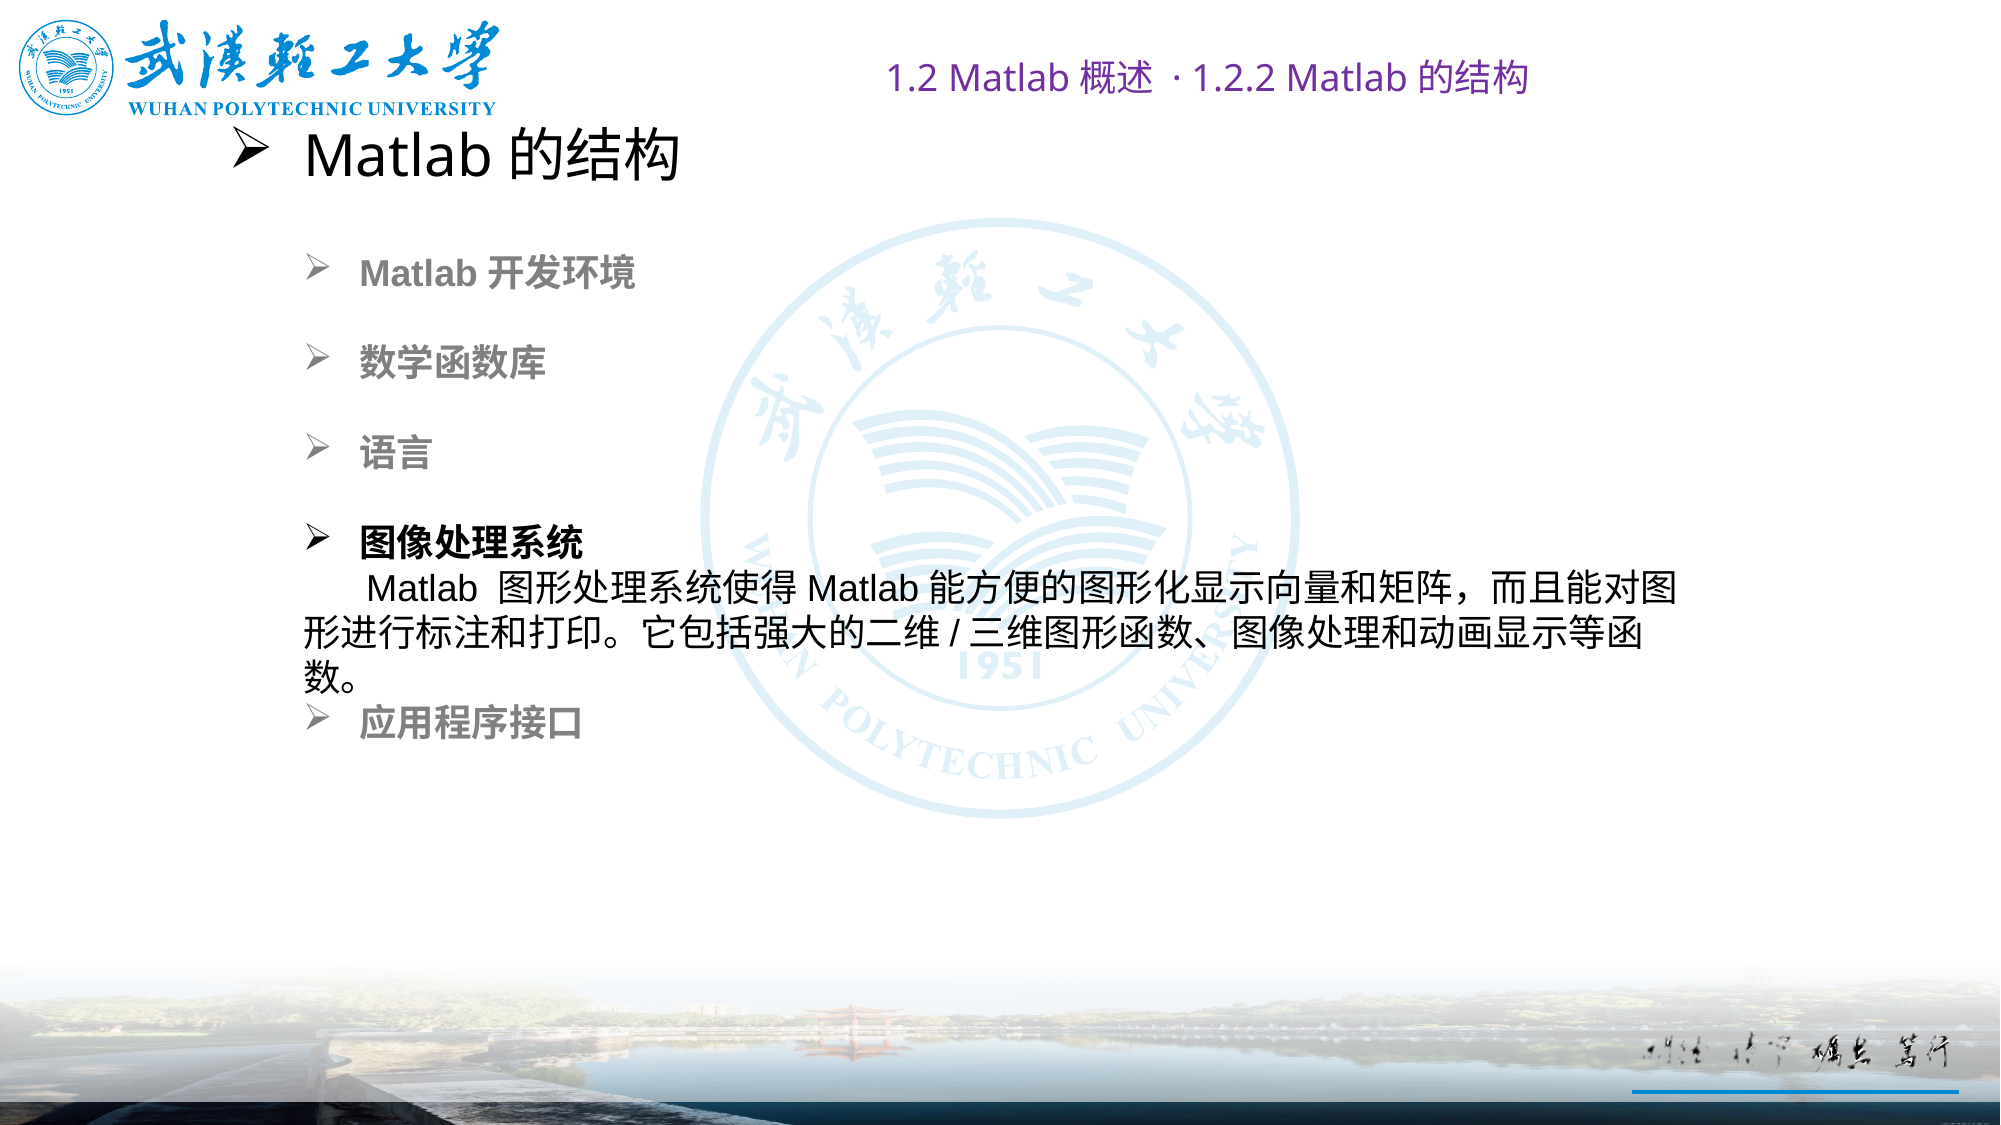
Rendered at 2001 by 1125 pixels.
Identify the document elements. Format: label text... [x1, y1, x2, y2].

title Matlab的结构 [213, 158, 1714, 241]
subtitle Matlab开发环境 数学函数库 语言 图像处理系统 Matlab 图形处理系统使得Matlab能方便的图形化显示向量和矩阵，而且能对图形进行标注和打印。它包括强大的二维/三维图形函数、图像处理和动画显示等函数。 应用程序接口 [213, 241, 1714, 1009]
picture [1632, 1090, 1961, 1094]
picture [0, 1102, 2000, 1125]
text_box 1.2 Matlab概述 · 1.2.2 Matlab的结构 [644, 46, 1770, 107]
